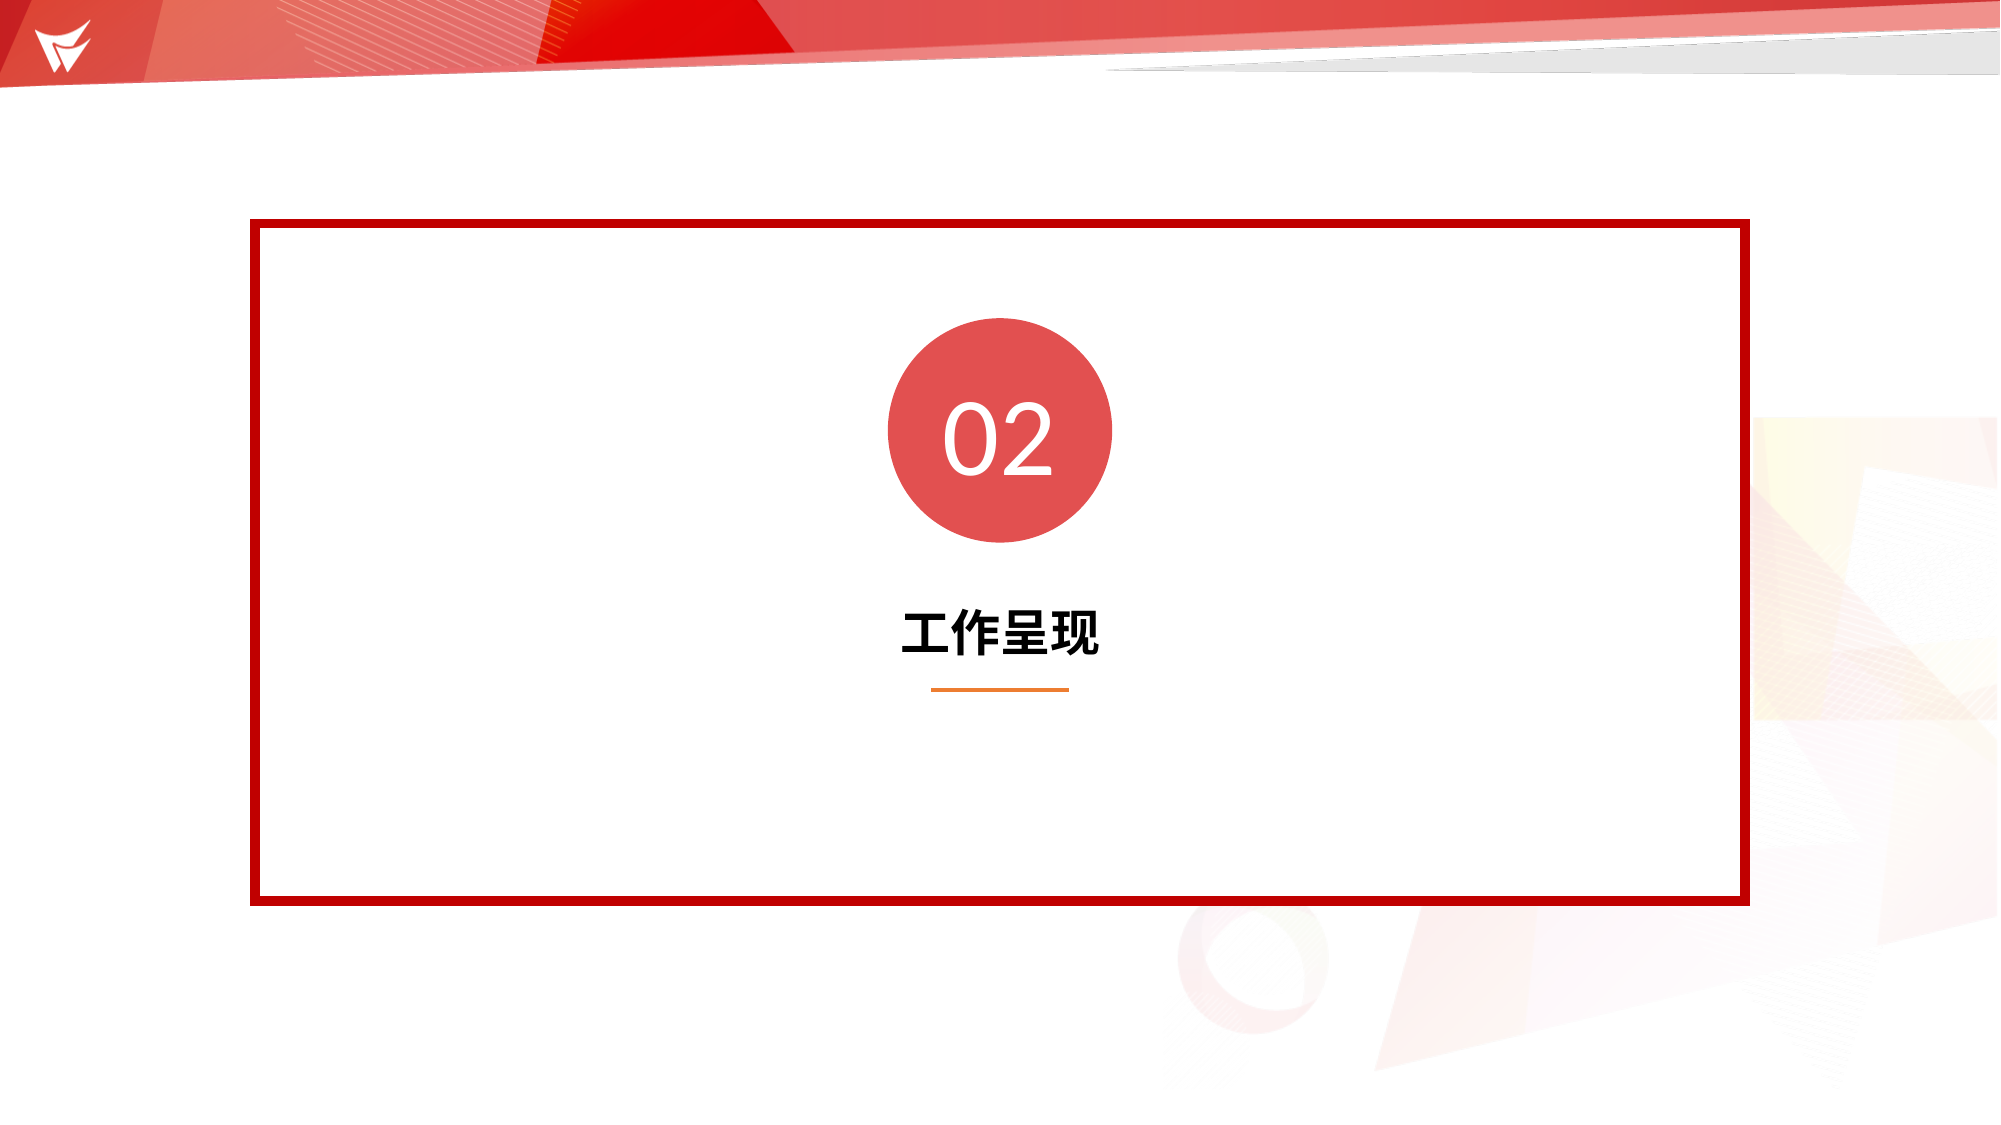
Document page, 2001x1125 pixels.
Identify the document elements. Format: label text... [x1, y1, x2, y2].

picture [0, 0, 2000, 88]
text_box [762, 582, 1238, 691]
text_box [254, 223, 1746, 902]
text_box 02 [886, 317, 1114, 544]
picture [1098, 315, 1999, 1125]
